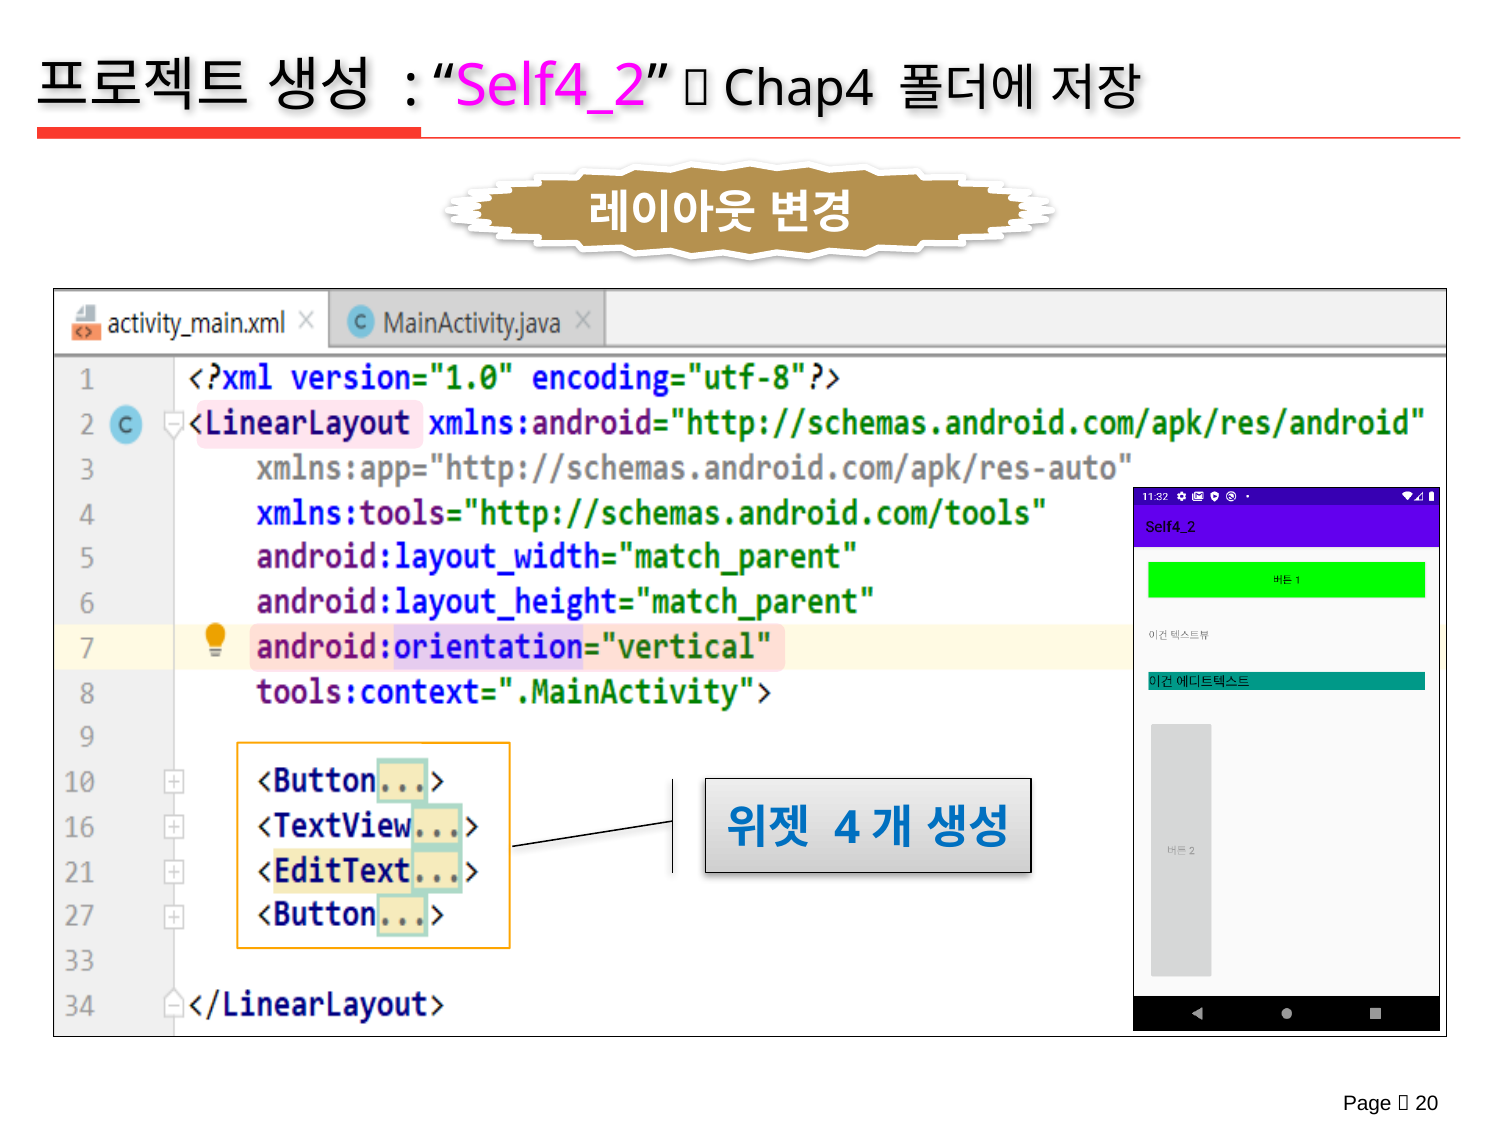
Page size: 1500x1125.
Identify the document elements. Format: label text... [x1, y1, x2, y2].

picture [53, 287, 1447, 1037]
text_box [196, 163, 1053, 673]
title 프로젝트 생성 : “Self4_2”  Chap4 폴더에 저장 [35, 47, 1434, 142]
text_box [237, 742, 1032, 949]
